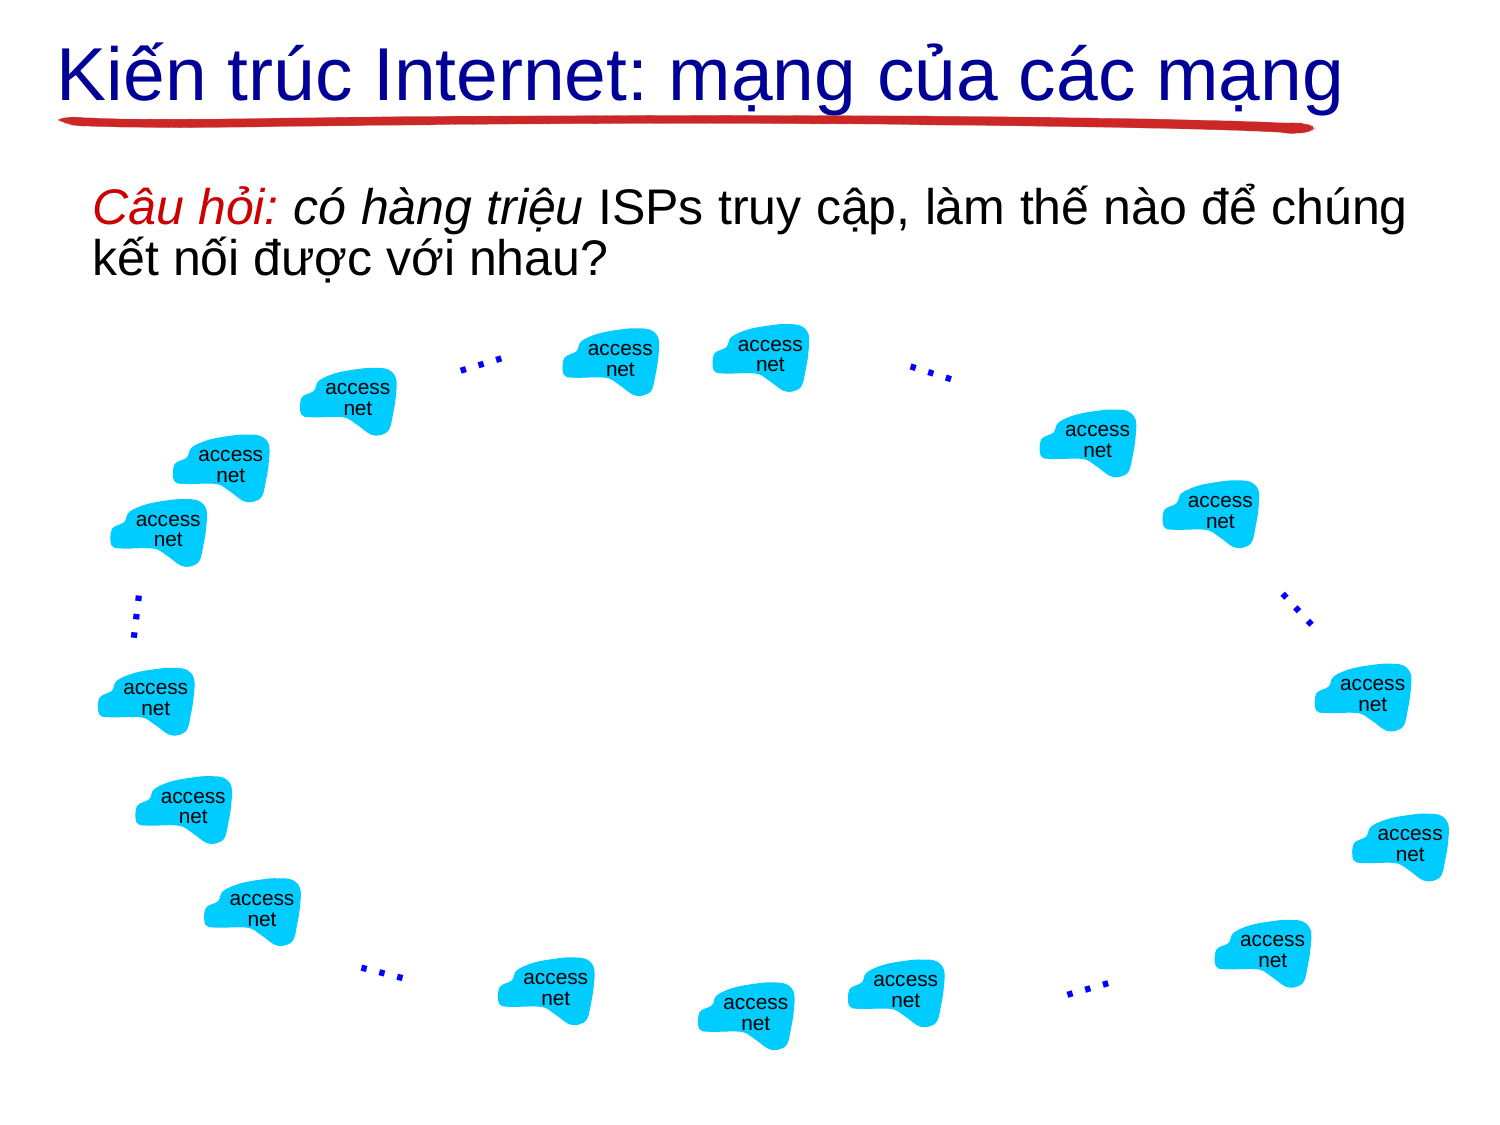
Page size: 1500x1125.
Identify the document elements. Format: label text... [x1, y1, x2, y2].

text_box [73, 303, 1459, 1052]
picture [53, 110, 1329, 140]
list Câu hỏi: có hàng triệu ISPs truy cập, làm thế nào để chúng kết nối được với nhau? [77, 176, 1424, 301]
title Kiến trúc Internet: mạng của các mạng [41, 16, 1411, 124]
